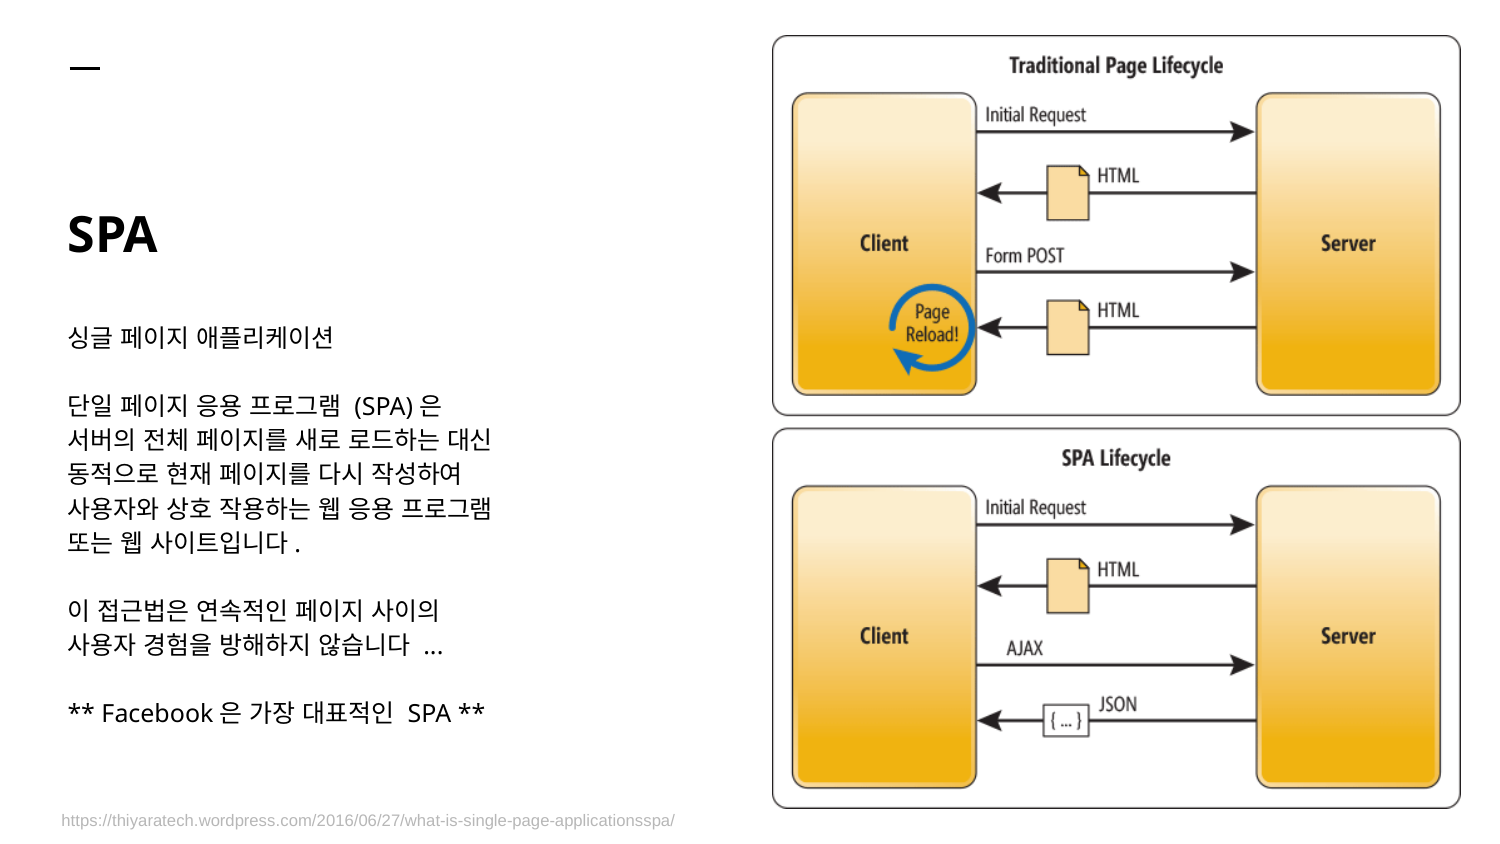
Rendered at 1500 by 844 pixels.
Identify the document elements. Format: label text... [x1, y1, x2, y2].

title SPA [52, 153, 514, 278]
text_box https://thiyaratech.wordpress.com/2016/06/27/what-is-single-page-applicationsspa/ [46, 794, 1480, 844]
list 싱글 페이지 애플리케이션 단일 페이지 응용 프로그램 (SPA)은 서버의 전체 페이지를 새로 로드하는 대신 동적으로 현재 페이지를 다시 작성하여 사용자와 상호 작용하는 웹 응용 프로그램 또는 웹 사이트입니다. 이 접근법은 연속적인 페이지 사이의 사용자 경험을 방해하지 않습니다 ... ** Facebook은 가장 대표적인 SPA ** [52, 302, 514, 764]
picture [772, 34, 1461, 809]
